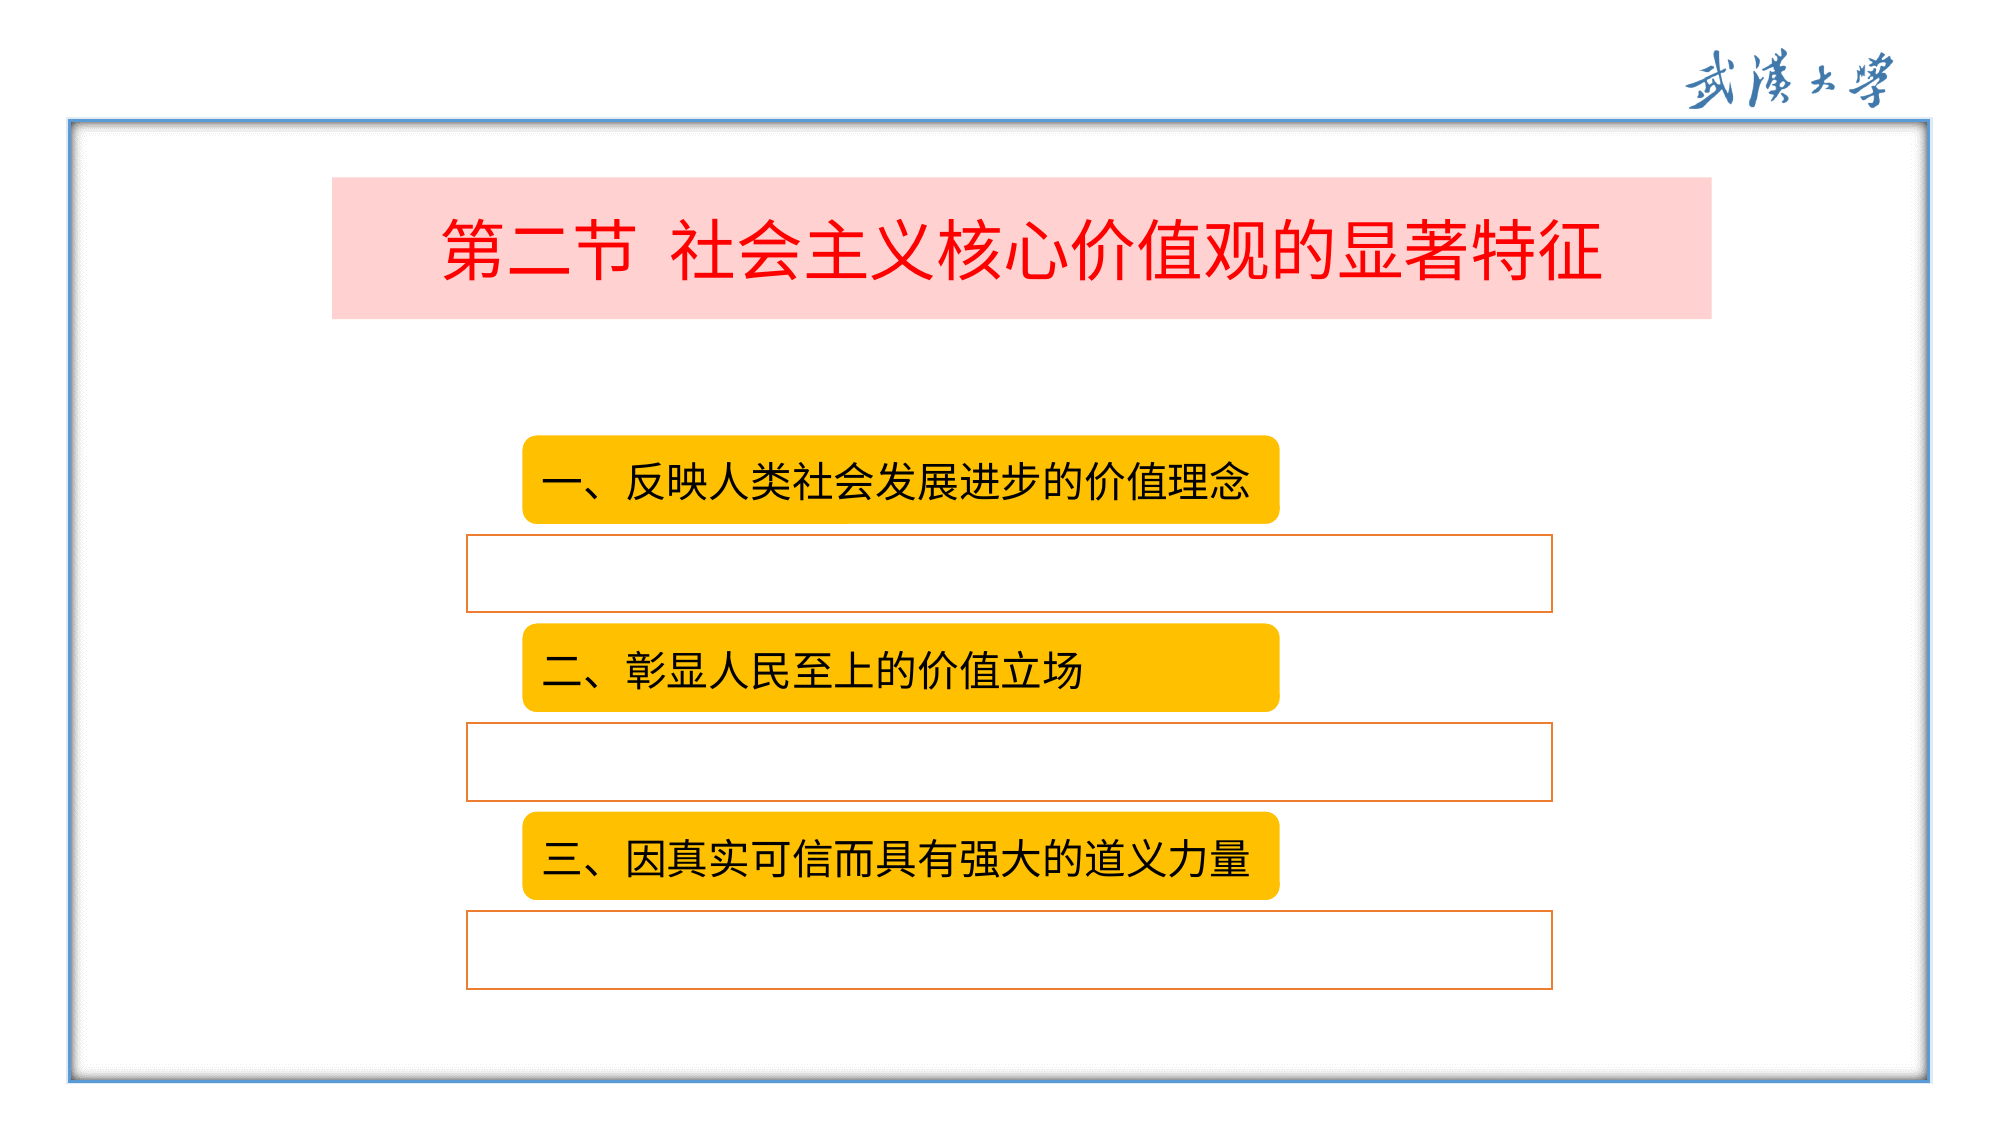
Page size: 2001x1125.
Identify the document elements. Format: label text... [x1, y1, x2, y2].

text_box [467, 424, 1553, 989]
text_box 第二节 社会主义核心价值观的显著特征 [332, 177, 1712, 320]
picture [66, 117, 1933, 1084]
